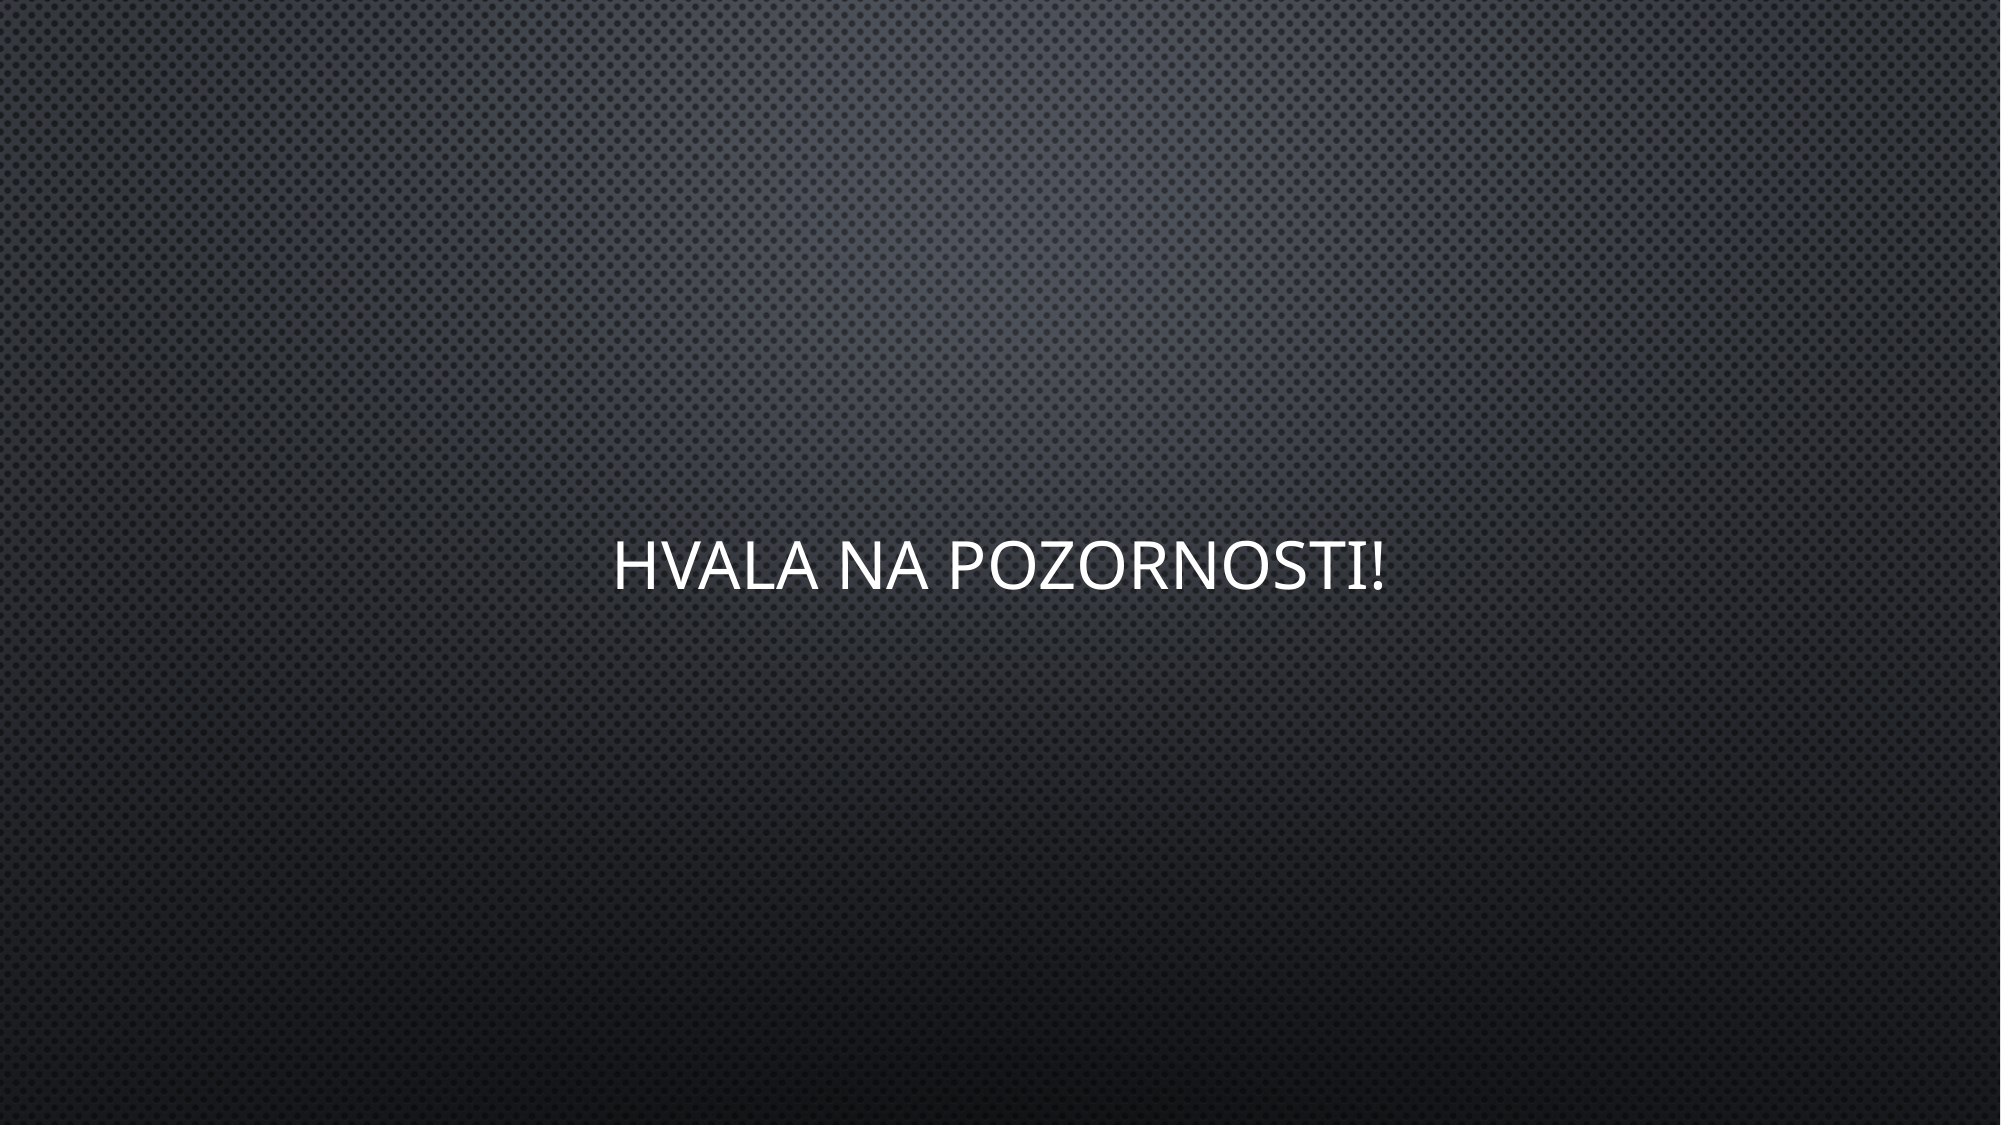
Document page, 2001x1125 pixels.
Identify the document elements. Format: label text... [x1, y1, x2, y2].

title Hvala na pozornosti! [187, 406, 1813, 720]
